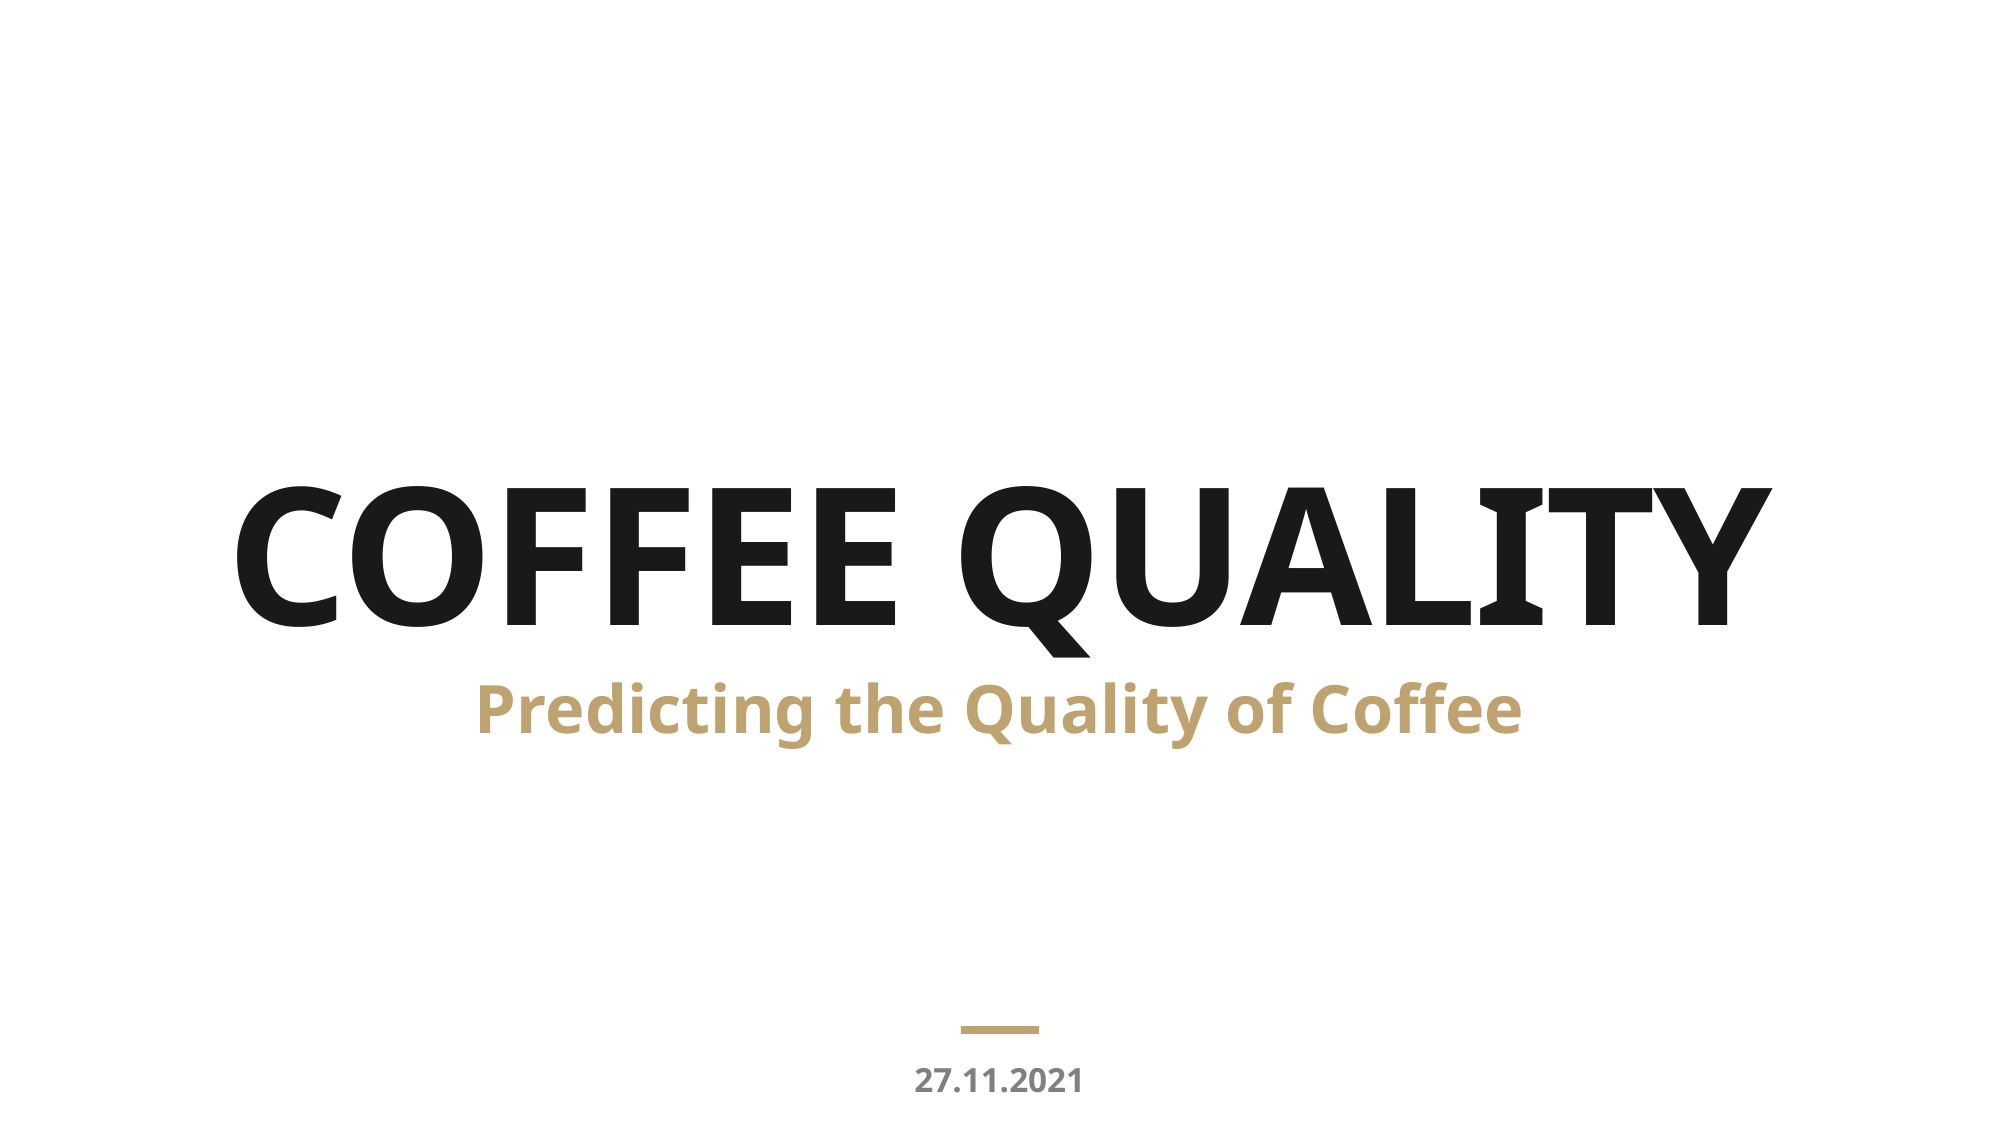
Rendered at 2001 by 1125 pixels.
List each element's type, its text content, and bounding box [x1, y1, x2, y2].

list 27.11.2021 [143, 1058, 1857, 1100]
title Coffee Quality [143, 458, 1857, 667]
subtitle Predicting the Quality of Coffee [143, 667, 1857, 749]
